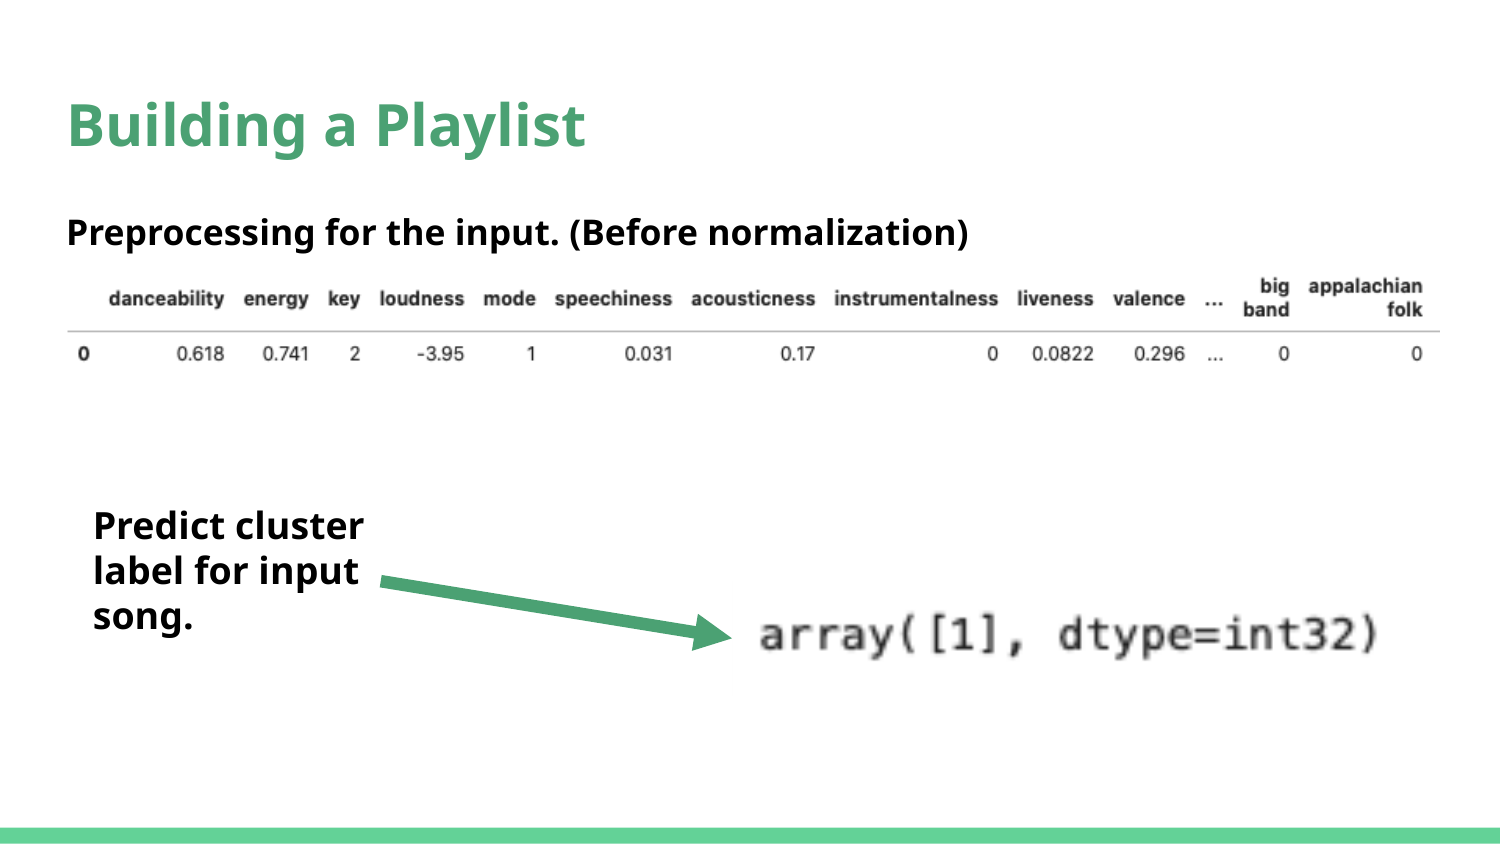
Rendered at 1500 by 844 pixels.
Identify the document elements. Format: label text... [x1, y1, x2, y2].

picture [731, 580, 1405, 696]
picture [59, 260, 1441, 387]
list Preprocessing for the input. (Before normalization) [51, 189, 1449, 272]
title Building a Playlist [51, 72, 1449, 167]
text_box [380, 580, 733, 639]
text_box Predict cluster label for input song. [77, 487, 381, 676]
